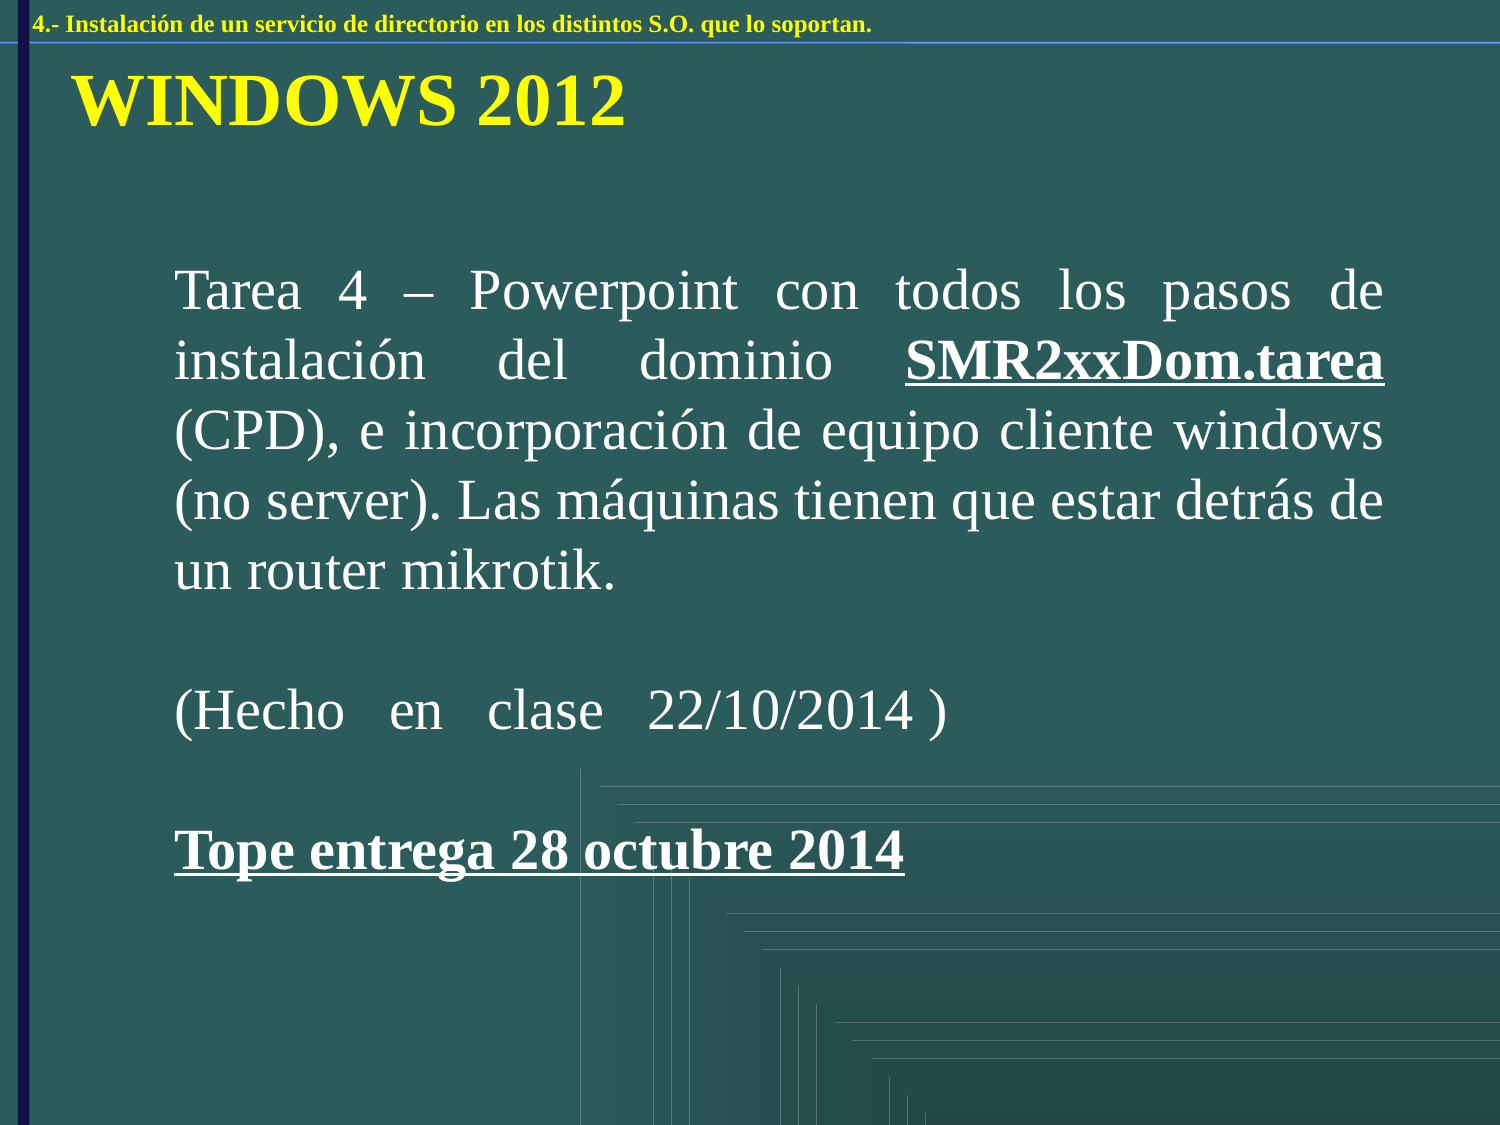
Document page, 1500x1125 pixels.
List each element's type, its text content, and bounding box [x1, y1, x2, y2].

text_box 4.- Instalación de un servicio de directorio en los distintos S.O. que lo soportan. [17, 0, 1329, 45]
text_box Tarea 4 – Powerpoint con todos los pasos de instalación del dominio SMR2xxDom.tarea (CPD), e incorporación de equipo cliente windows (no server). Las máquinas tienen que estar detrás de un router mikrotik. (Hecho en clase 22/10/2014 ) Tope entrega 28 octubre 2014 [159, 243, 1400, 889]
text_box WINDOWS 2012 [55, 42, 643, 148]
